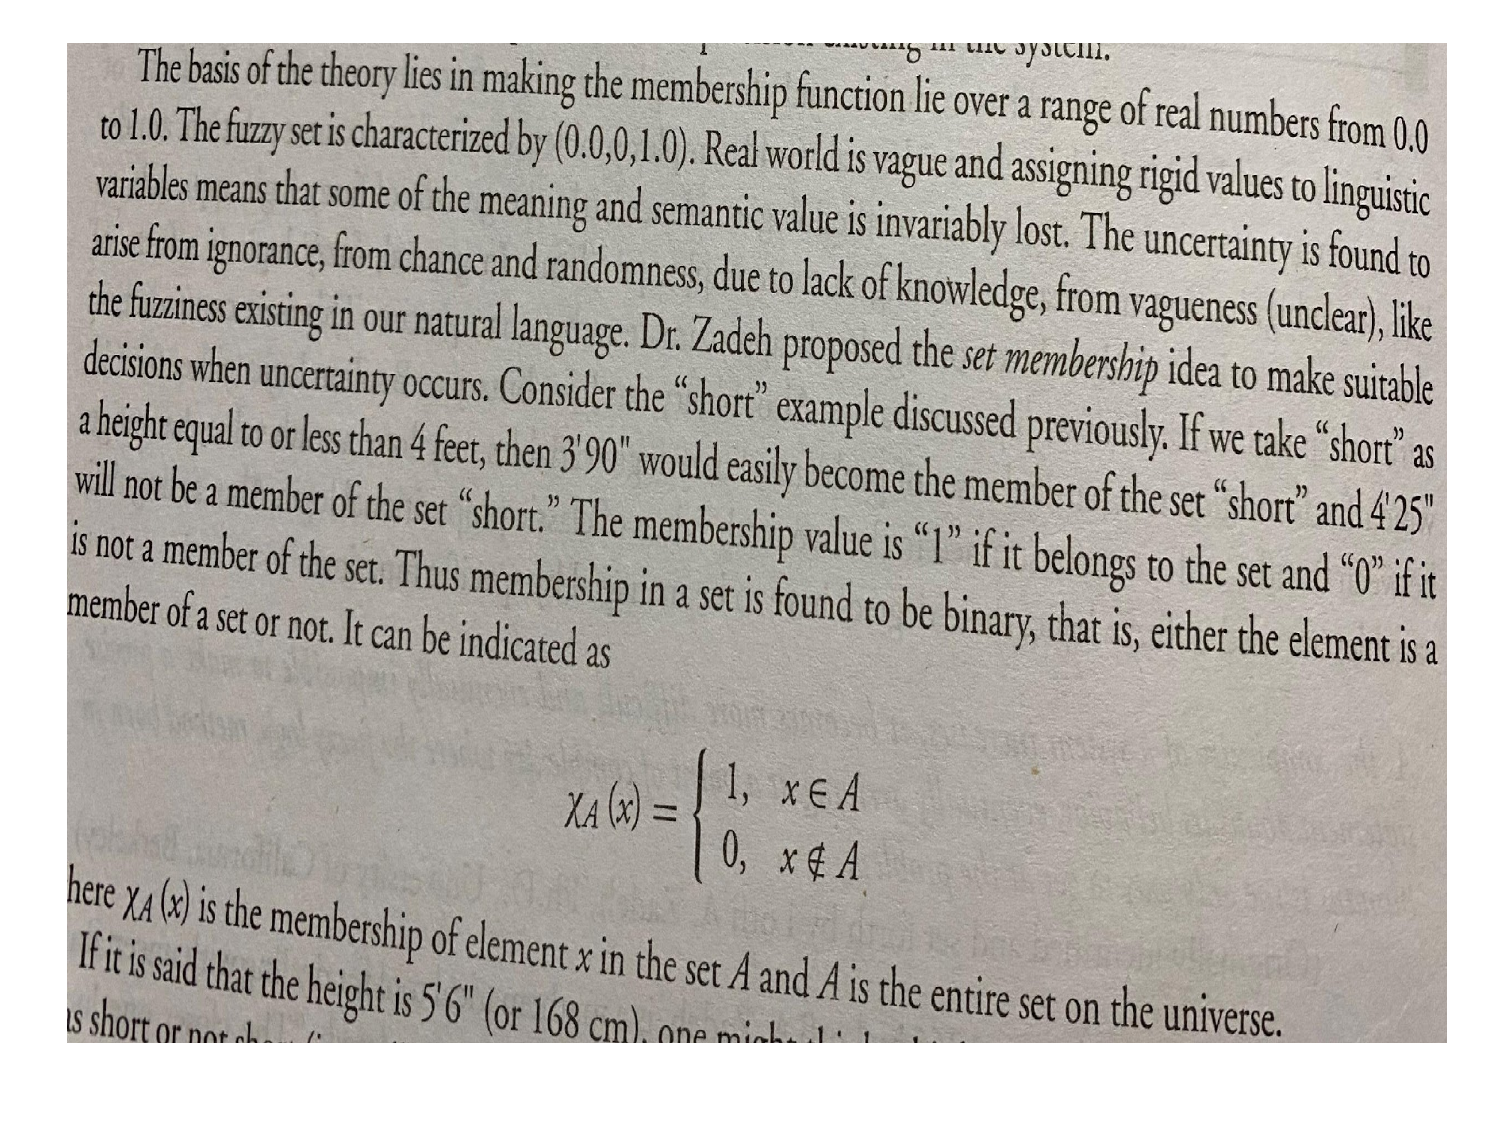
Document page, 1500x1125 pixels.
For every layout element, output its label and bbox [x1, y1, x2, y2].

picture [67, 42, 1447, 1043]
